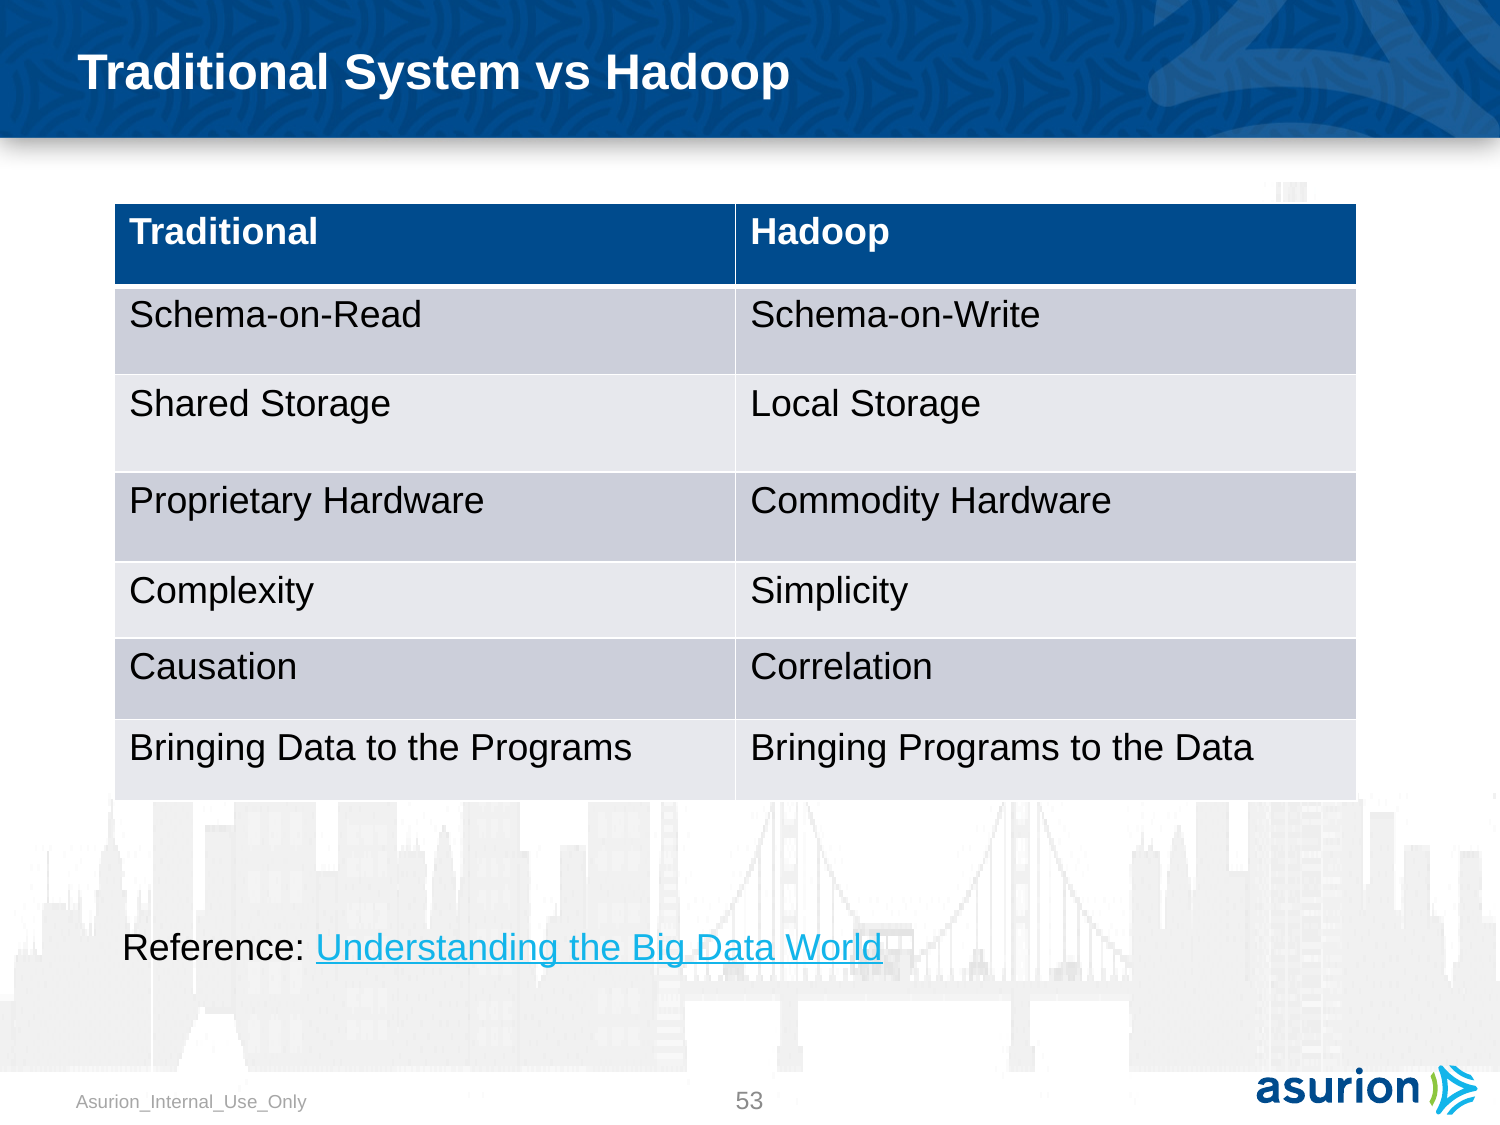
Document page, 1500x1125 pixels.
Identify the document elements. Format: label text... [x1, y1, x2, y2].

table_header Hadoop [736, 204, 1356, 284]
text_box Reference: Understanding the Big Data World [107, 915, 1274, 976]
picture [0, 0, 1500, 182]
table_cell Shared Storage [115, 375, 735, 471]
table_header Traditional [115, 204, 735, 284]
table_cell Local Storage [736, 375, 1356, 471]
table_cell Bringing Programs to the Data [736, 720, 1356, 800]
table_cell Causation [115, 639, 735, 719]
table_cell Commodity Hardware [736, 473, 1356, 561]
table_cell Correlation [736, 639, 1356, 719]
table_cell Bringing Data to the Programs [115, 720, 735, 800]
table_cell Complexity [115, 563, 735, 637]
table_cell Schema-on-Write [736, 289, 1356, 374]
title Traditional System vs Hadoop [77, 0, 1423, 139]
table_cell Proprietary Hardware [115, 473, 735, 561]
table_cell Simplicity [736, 563, 1356, 637]
table_cell Schema-on-Read [115, 289, 735, 374]
